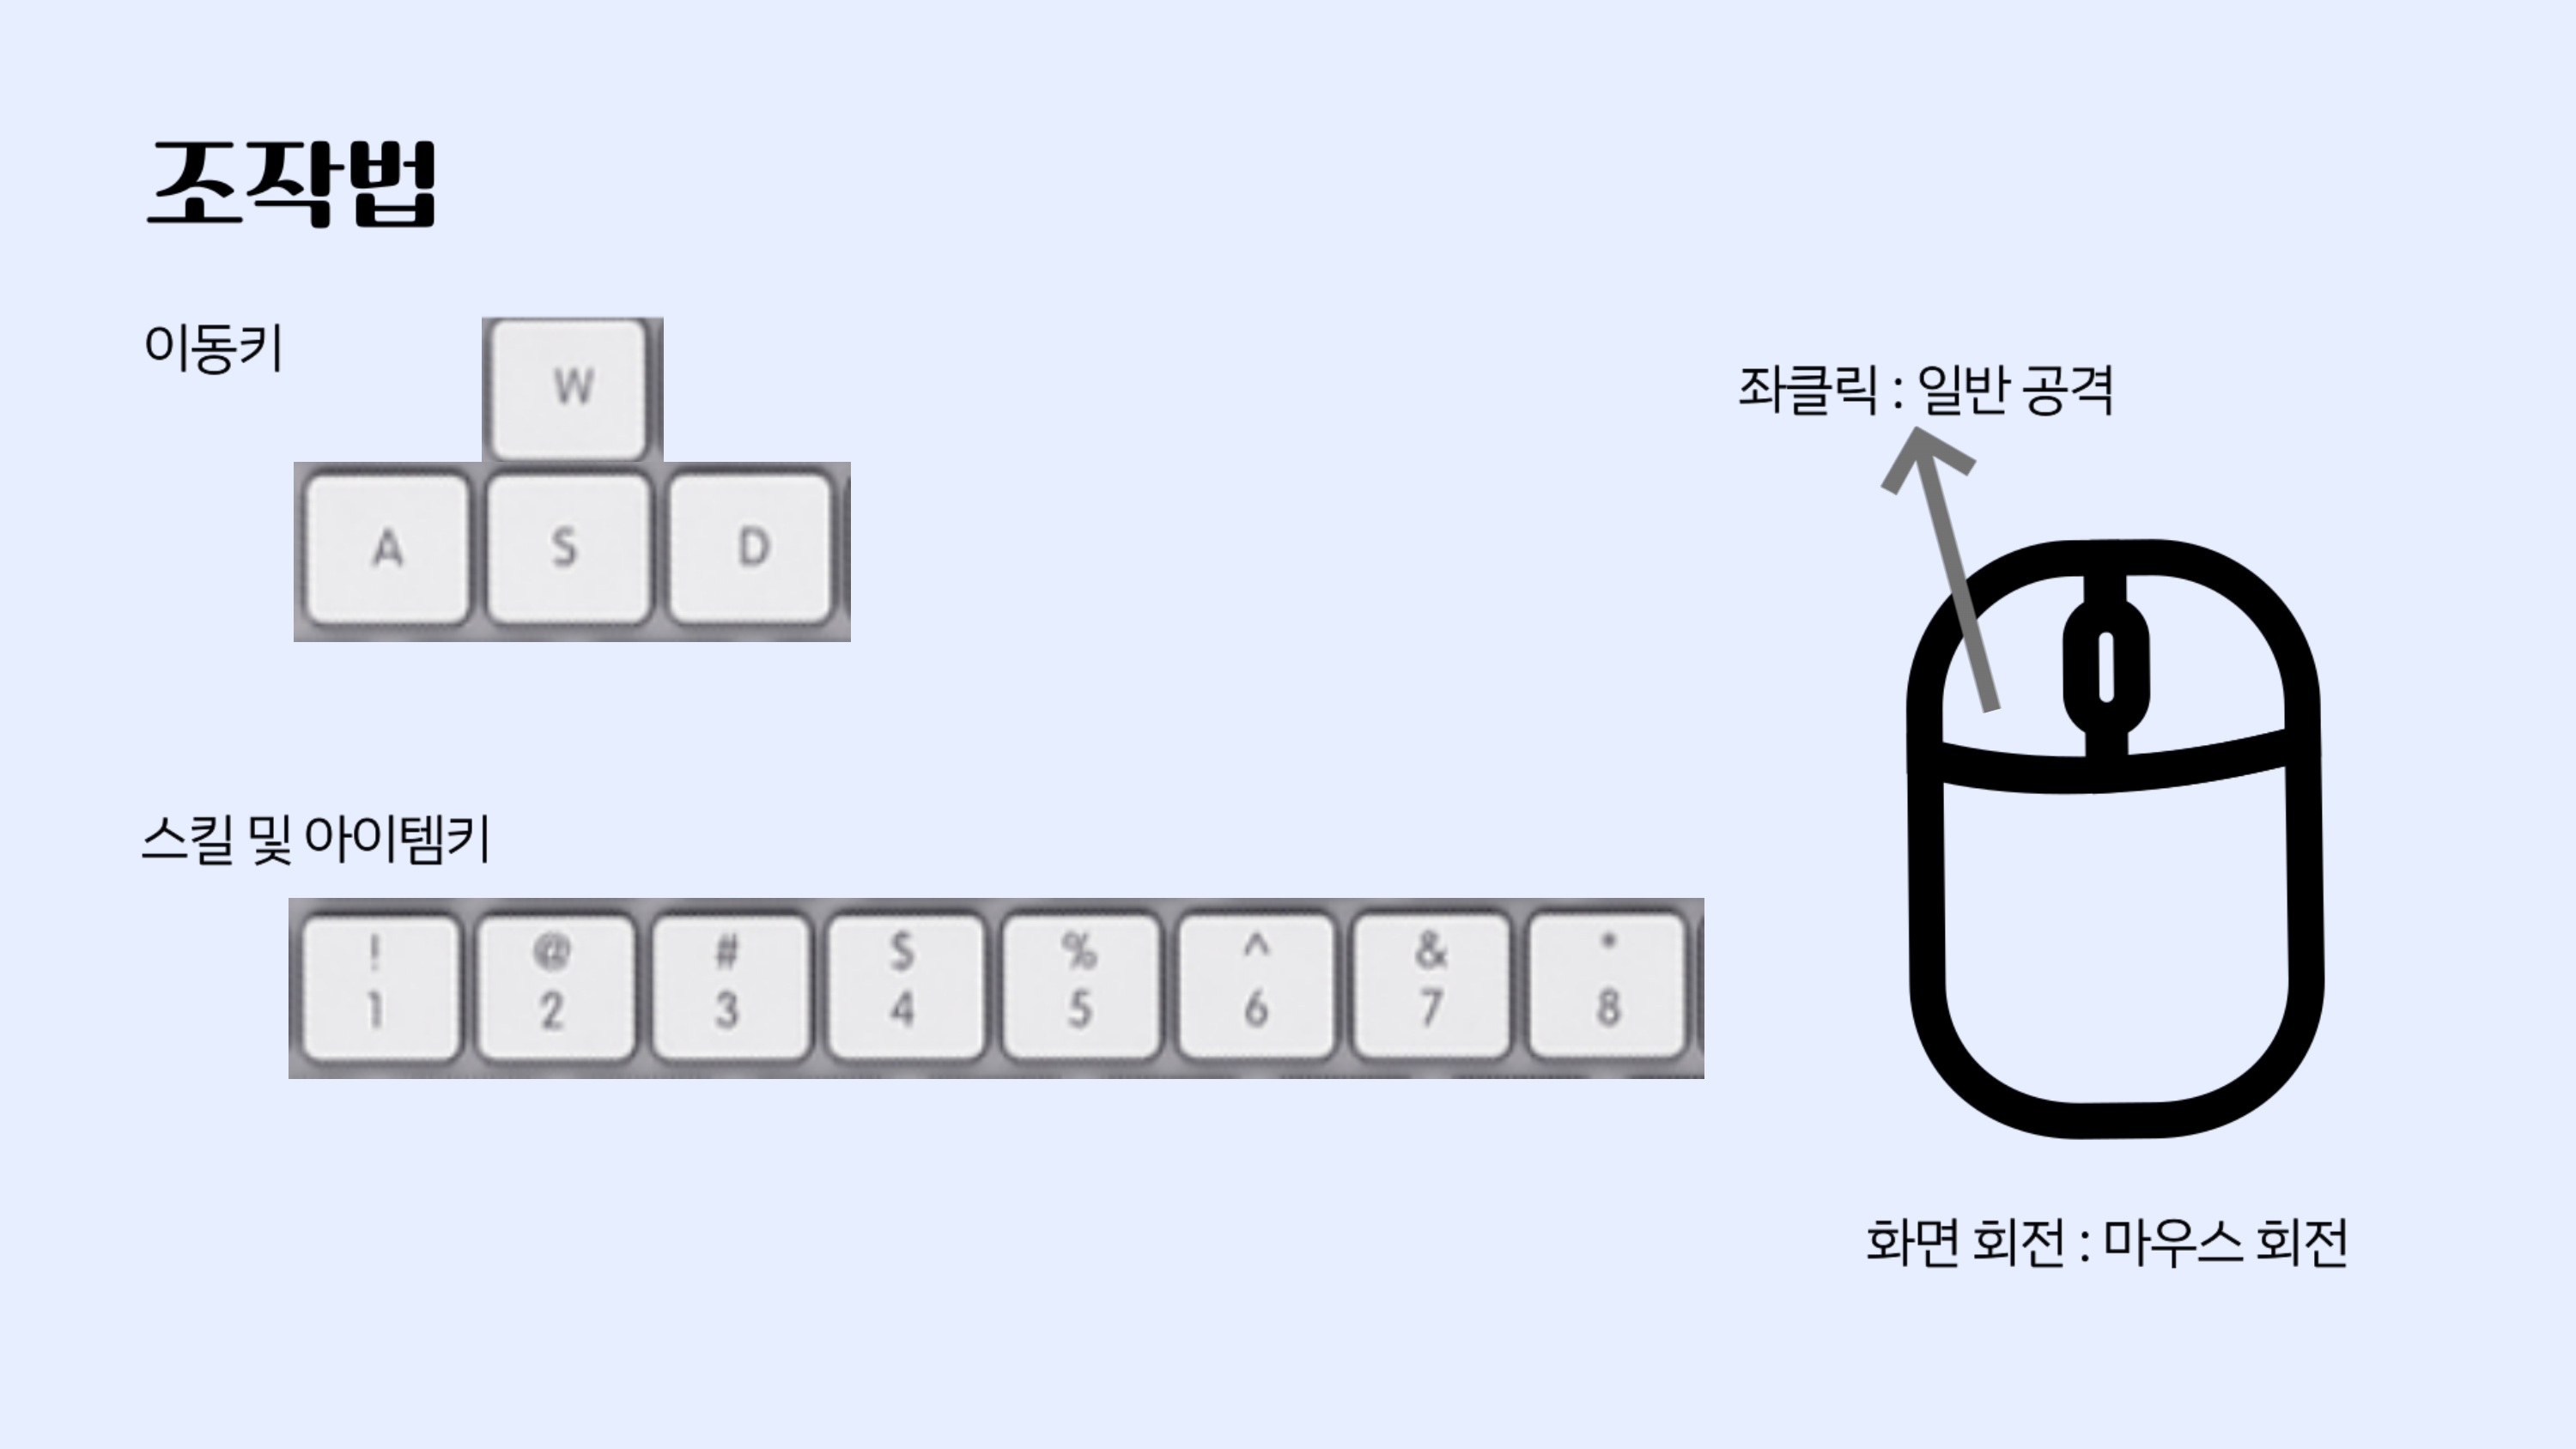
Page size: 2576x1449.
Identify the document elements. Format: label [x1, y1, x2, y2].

picture [133, 793, 518, 901]
text_box [1806, 516, 2101, 621]
text_box [289, 898, 1704, 1080]
text_box [294, 462, 852, 642]
picture [1859, 1197, 2375, 1305]
picture [127, 94, 495, 410]
text_box [482, 310, 664, 461]
text_box [1653, 377, 2576, 1302]
picture [1730, 343, 2142, 452]
